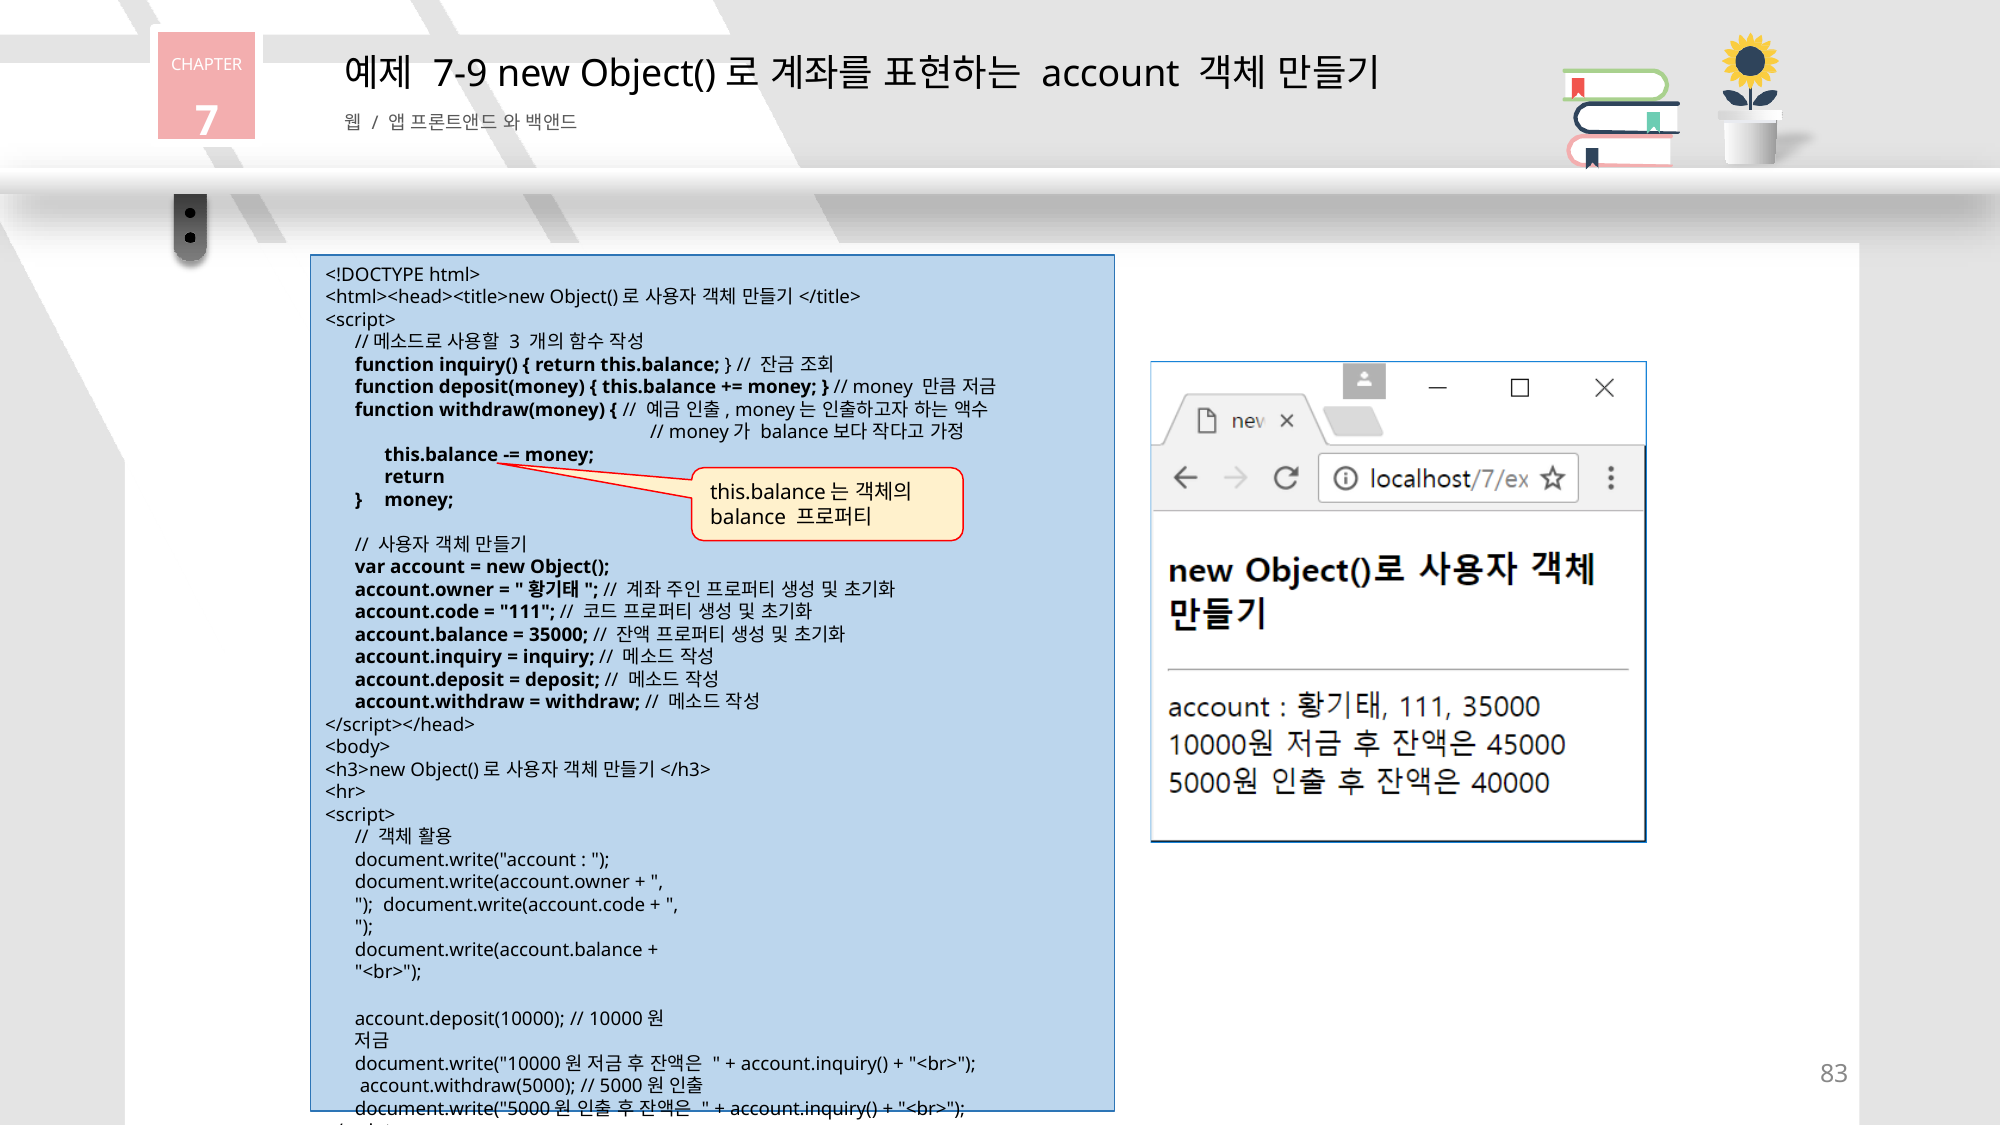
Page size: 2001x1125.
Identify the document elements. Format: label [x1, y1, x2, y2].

title [342, 47, 1409, 238]
text_box [0, 0, 2000, 1125]
